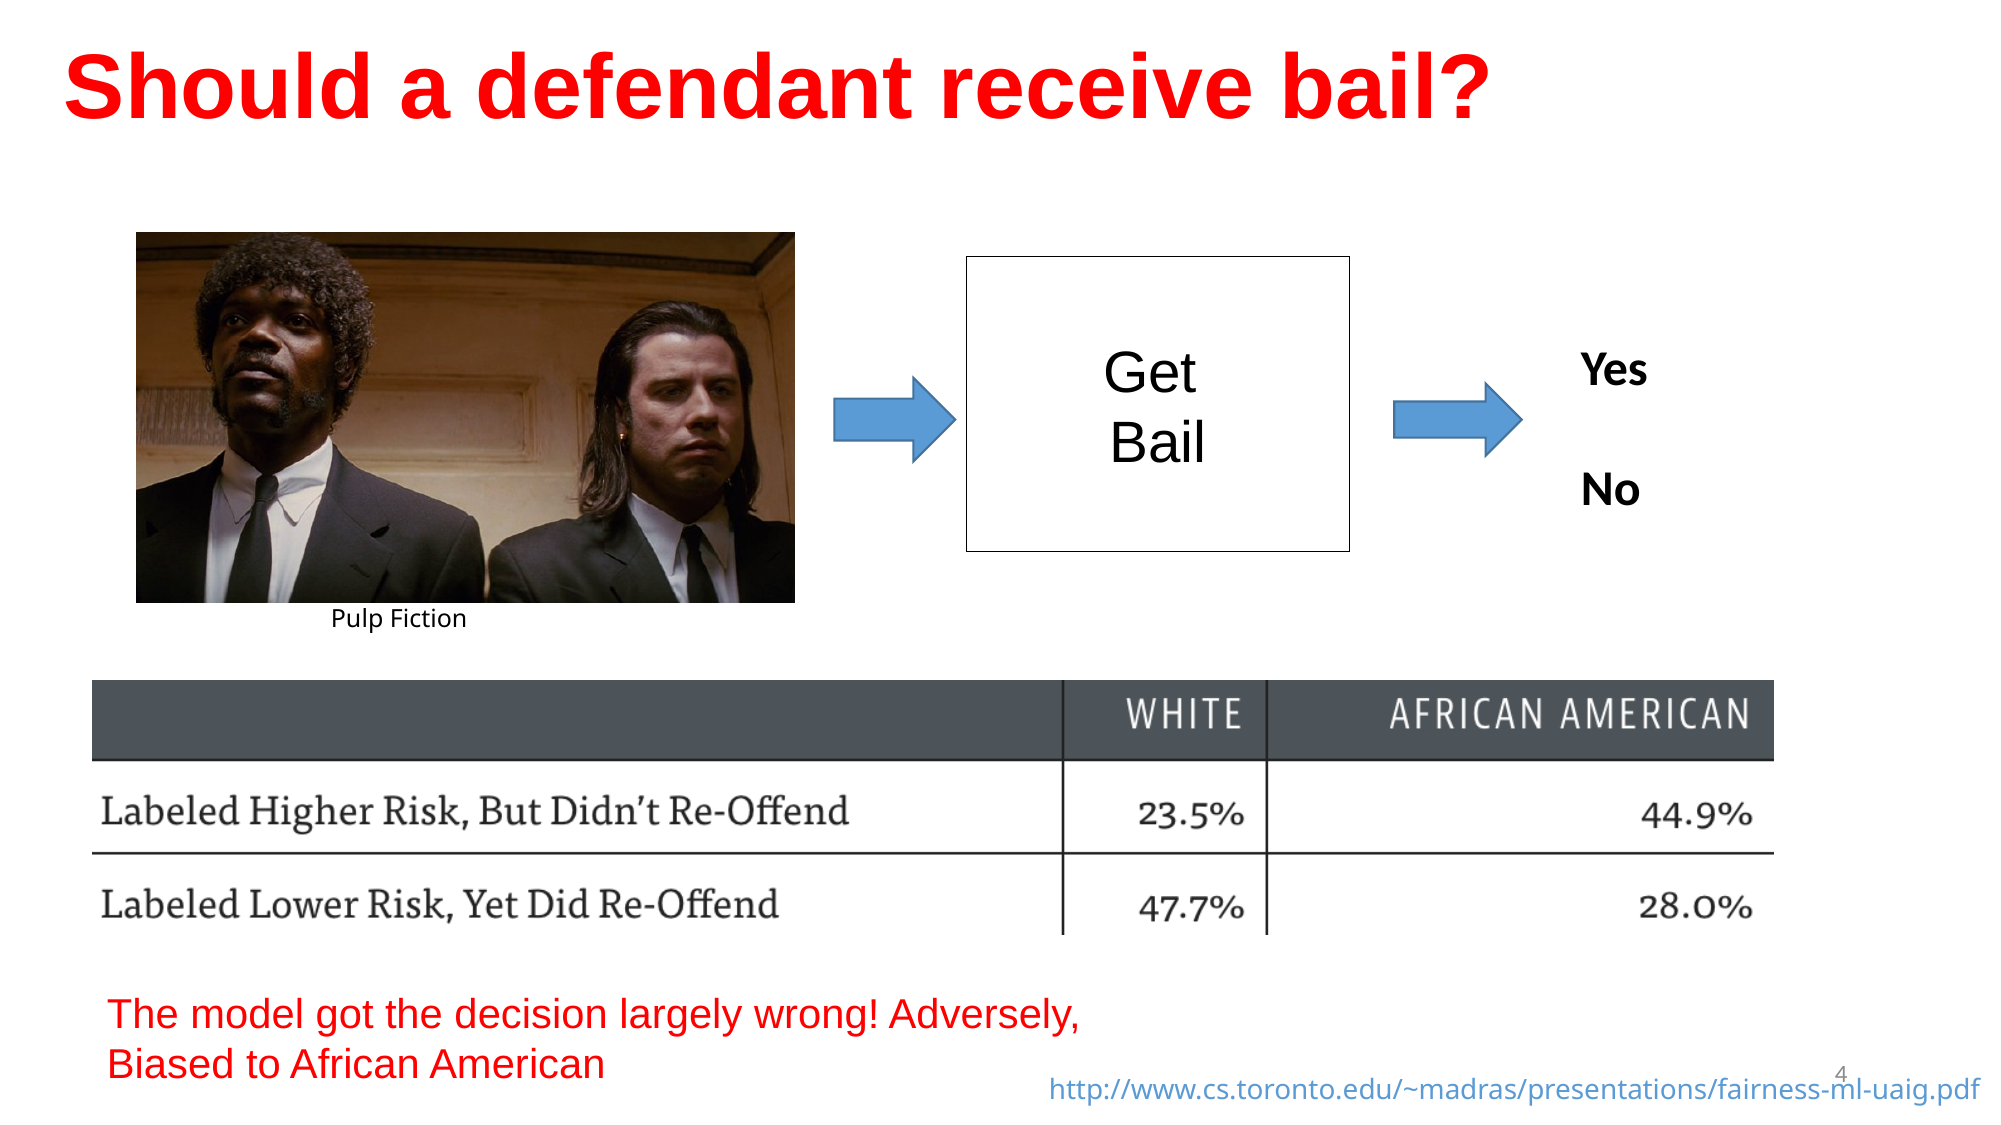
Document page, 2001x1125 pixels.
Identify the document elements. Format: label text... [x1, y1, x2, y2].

text_box http://www.cs.toronto.edu/~madras/presentations/fairness-ml-uaig.pdf [677, 1079, 2000, 1125]
text_box Yes No [1566, 327, 1672, 523]
text_box [833, 375, 957, 464]
picture [92, 680, 1774, 935]
slide_number 4 [1412, 1042, 1863, 1103]
text_box [1393, 380, 1524, 459]
title Should a defendant receive bail? [48, 27, 1774, 150]
picture [136, 232, 795, 603]
text_box Get Bail [966, 256, 1350, 552]
text_box The model got the decision largely wrong! Adversely, Biased to African American [92, 979, 1122, 1094]
text_box Pulp Fiction [316, 603, 483, 640]
